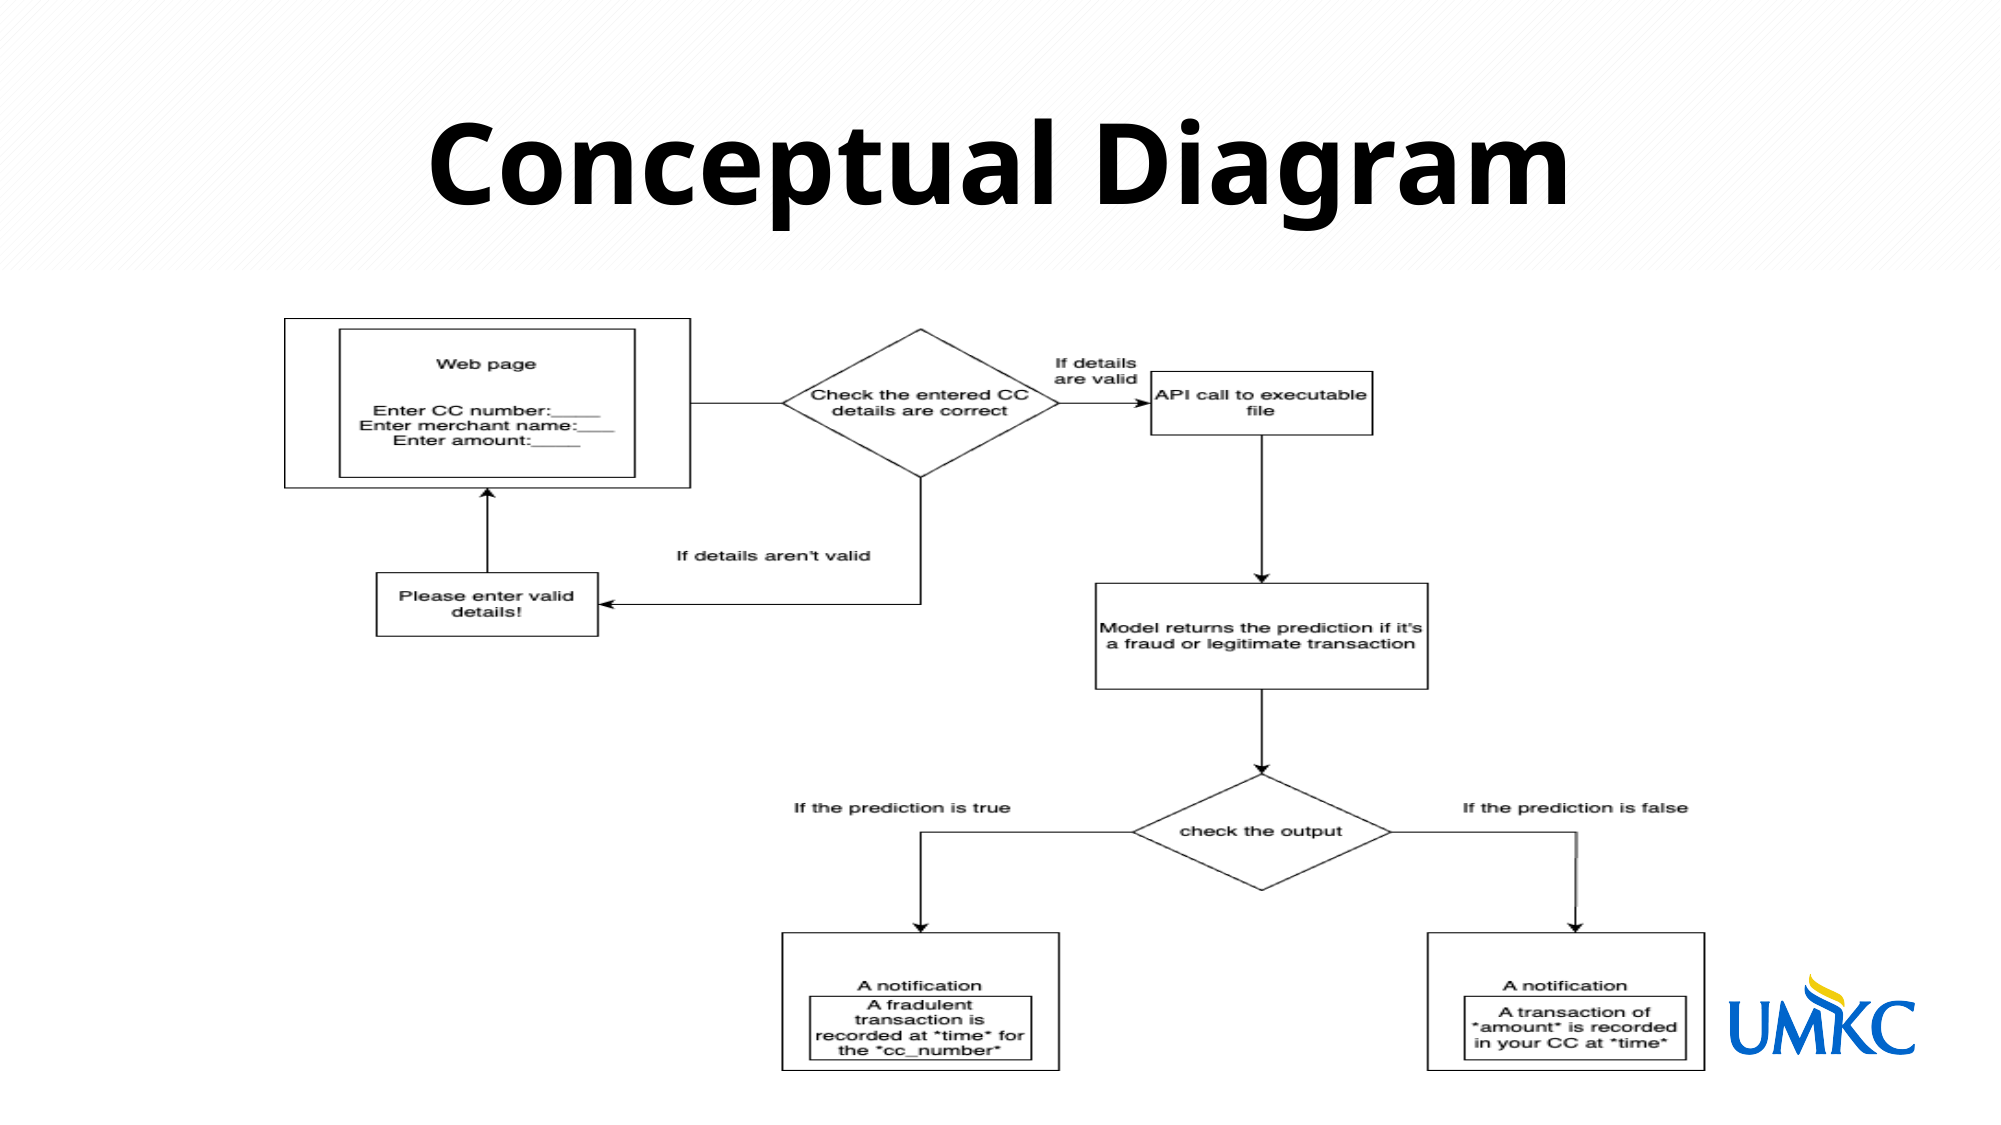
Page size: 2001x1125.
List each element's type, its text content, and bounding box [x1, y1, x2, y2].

title Conceptual Diagram [137, 59, 1863, 278]
picture [284, 318, 1940, 1079]
